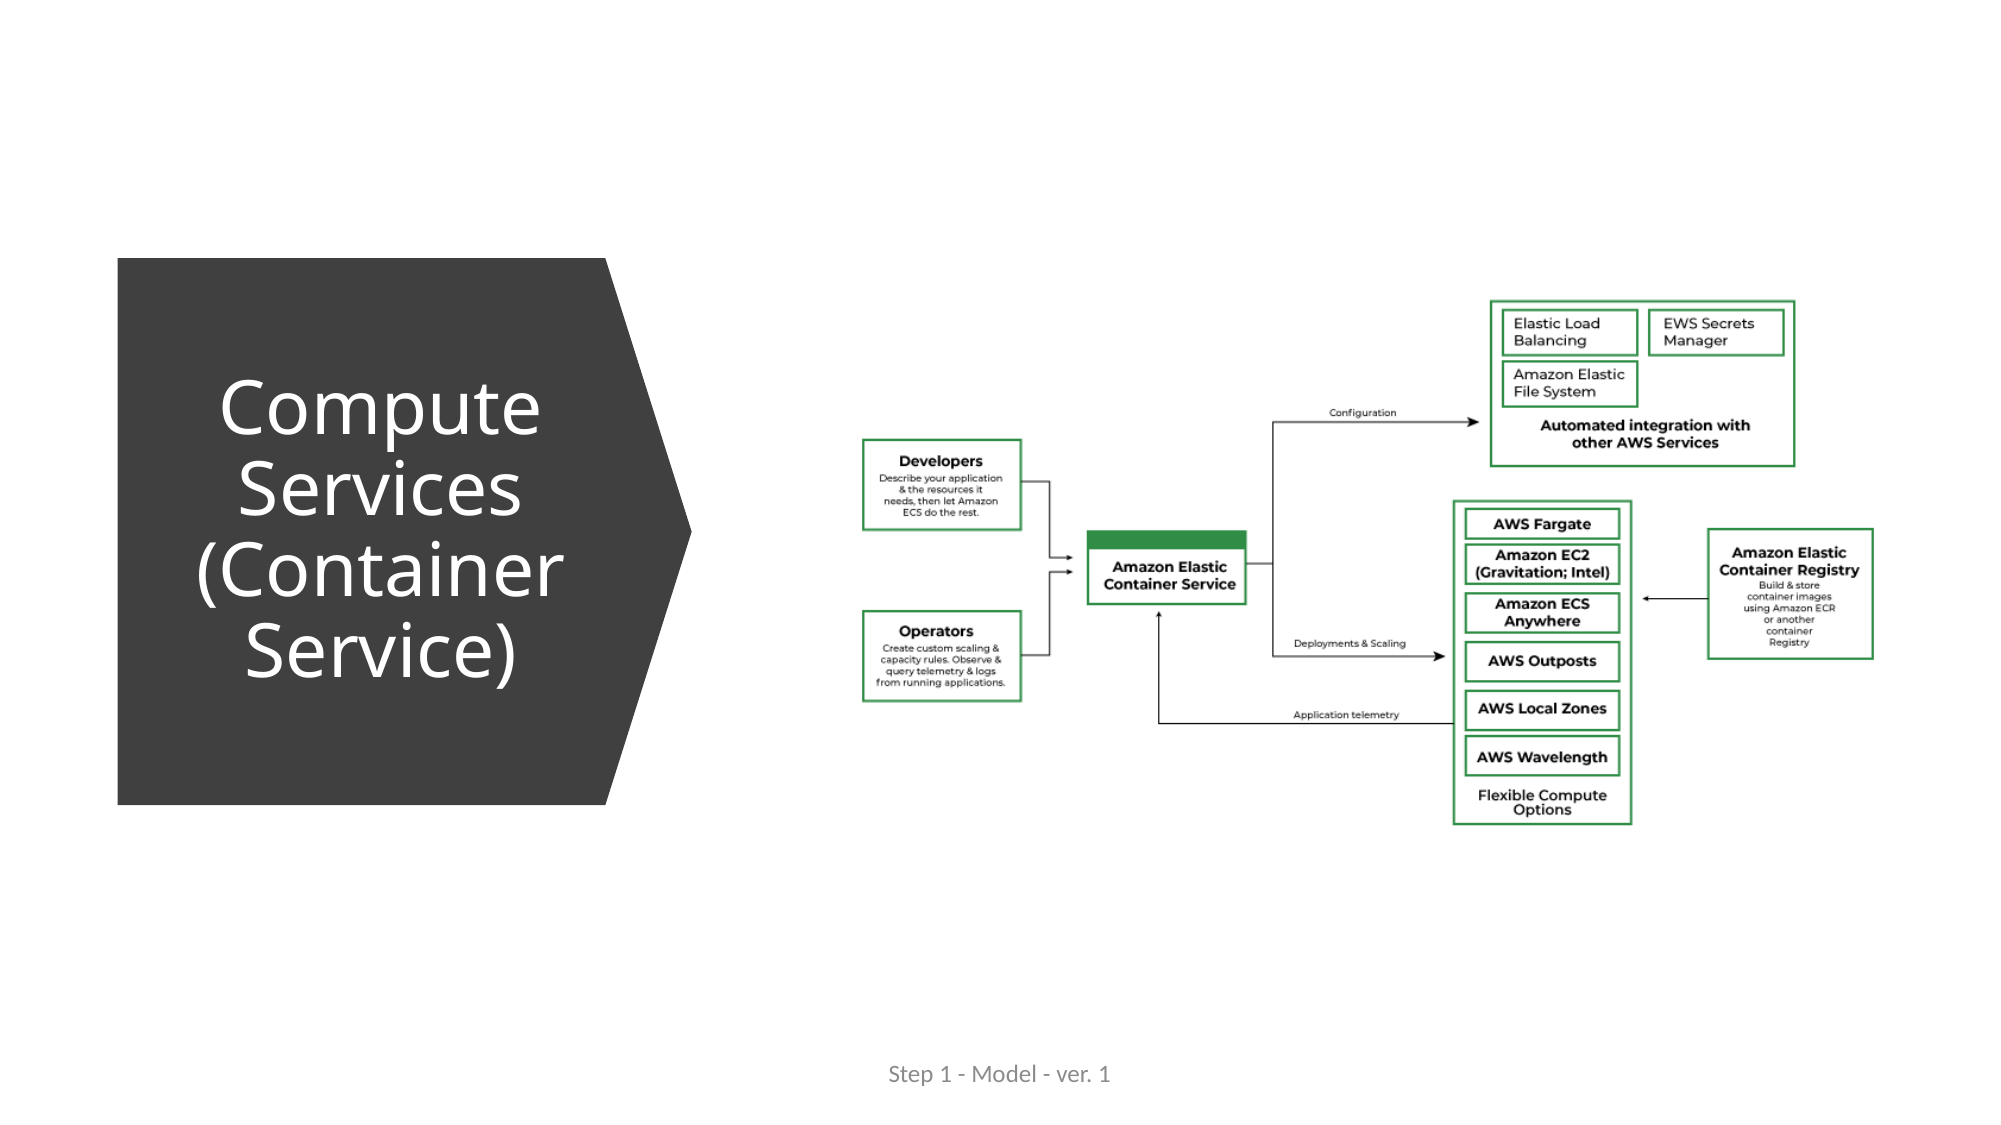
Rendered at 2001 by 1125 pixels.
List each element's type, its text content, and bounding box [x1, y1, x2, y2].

picture [773, 283, 1962, 842]
title Compute Services (Container Service) [145, 322, 616, 741]
text_box [116, 257, 693, 807]
footer Step 1 - Model - ver. 1 [662, 1042, 1338, 1103]
